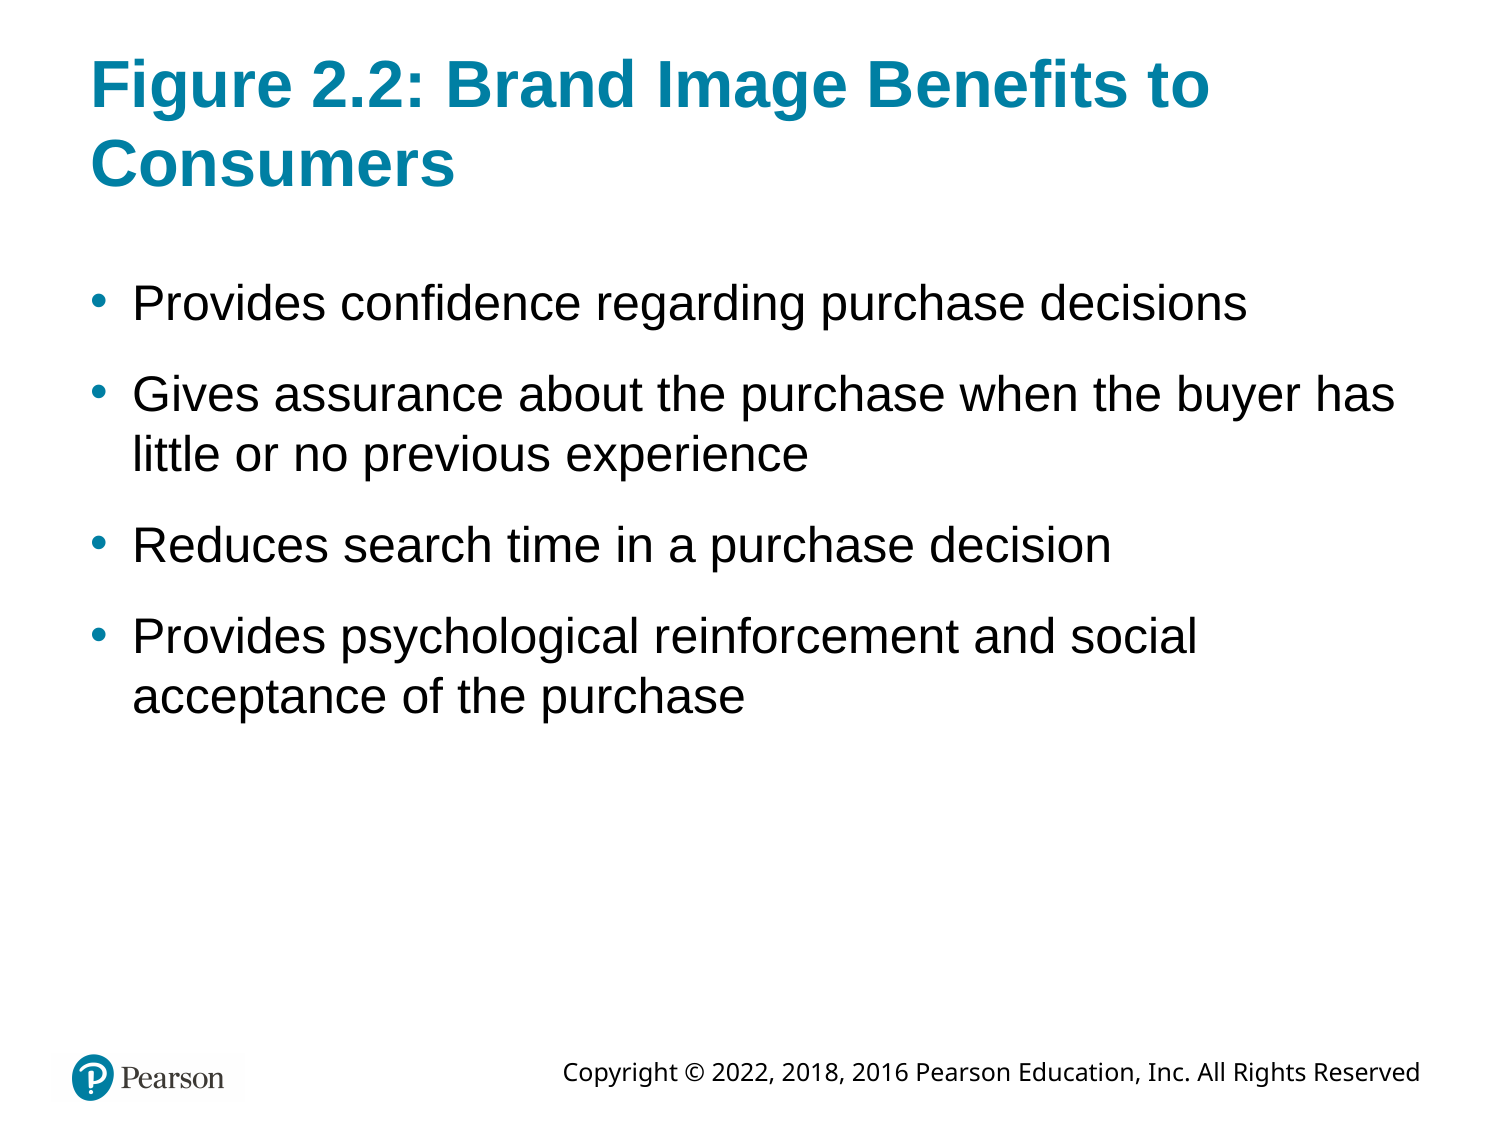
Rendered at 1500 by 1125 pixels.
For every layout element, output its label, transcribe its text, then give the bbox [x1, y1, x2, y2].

list Provides confidence regarding purchase decisions Gives assurance about the purchase when the buyer has little or no previous experience Reduces search time in a purchase decision Provides psychological reinforcement and social acceptance of the purchase [75, 255, 1426, 1021]
title Figure 2.2: Brand Image Benefits to Consumers [75, 35, 1425, 216]
picture [51, 1053, 245, 1102]
